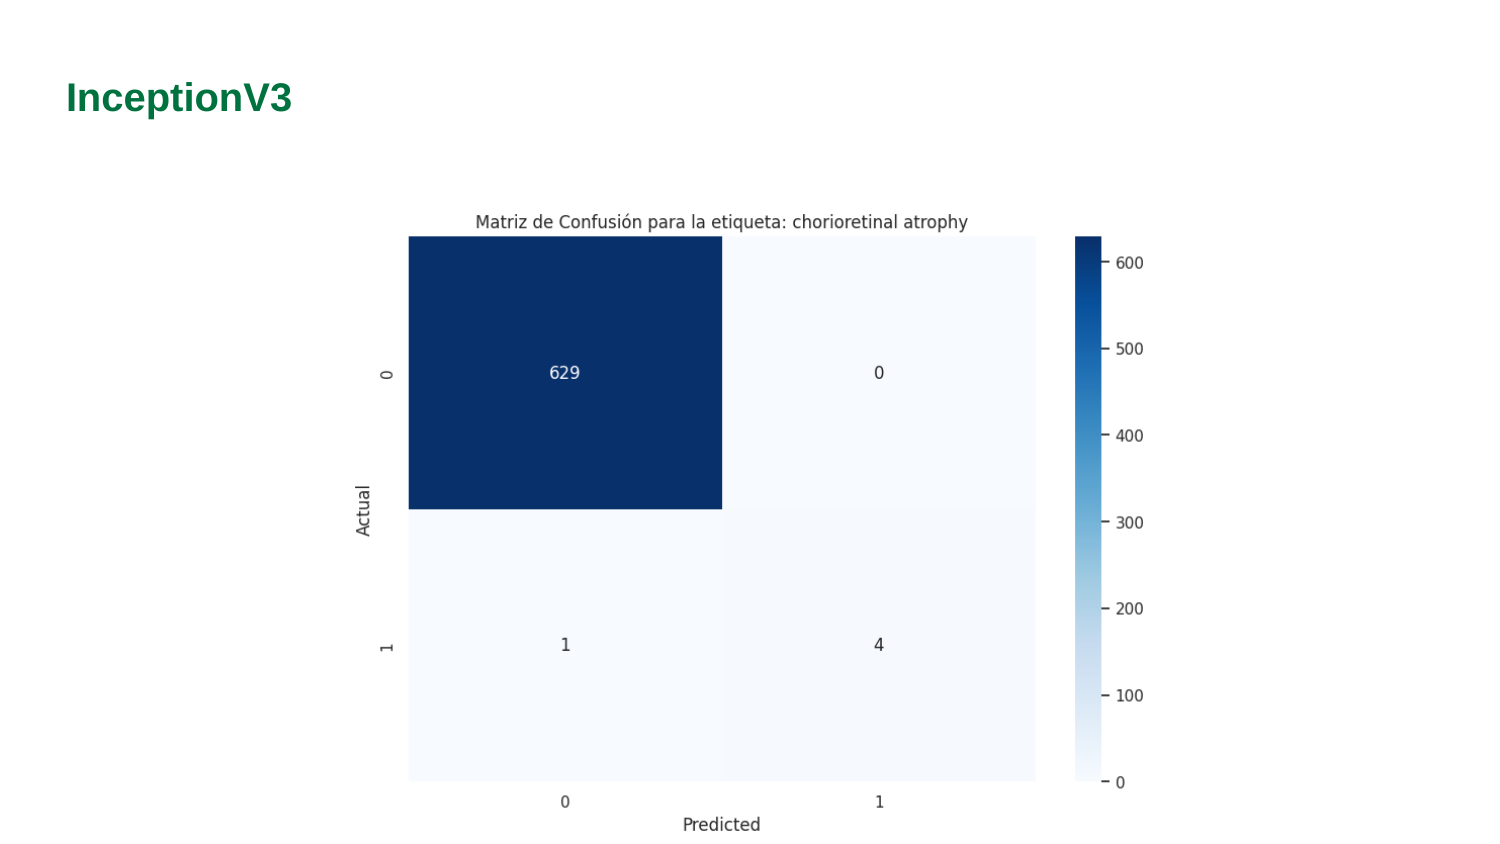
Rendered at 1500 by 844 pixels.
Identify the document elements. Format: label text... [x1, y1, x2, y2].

title InceptionV3 [51, 60, 1449, 155]
picture [346, 204, 1154, 844]
